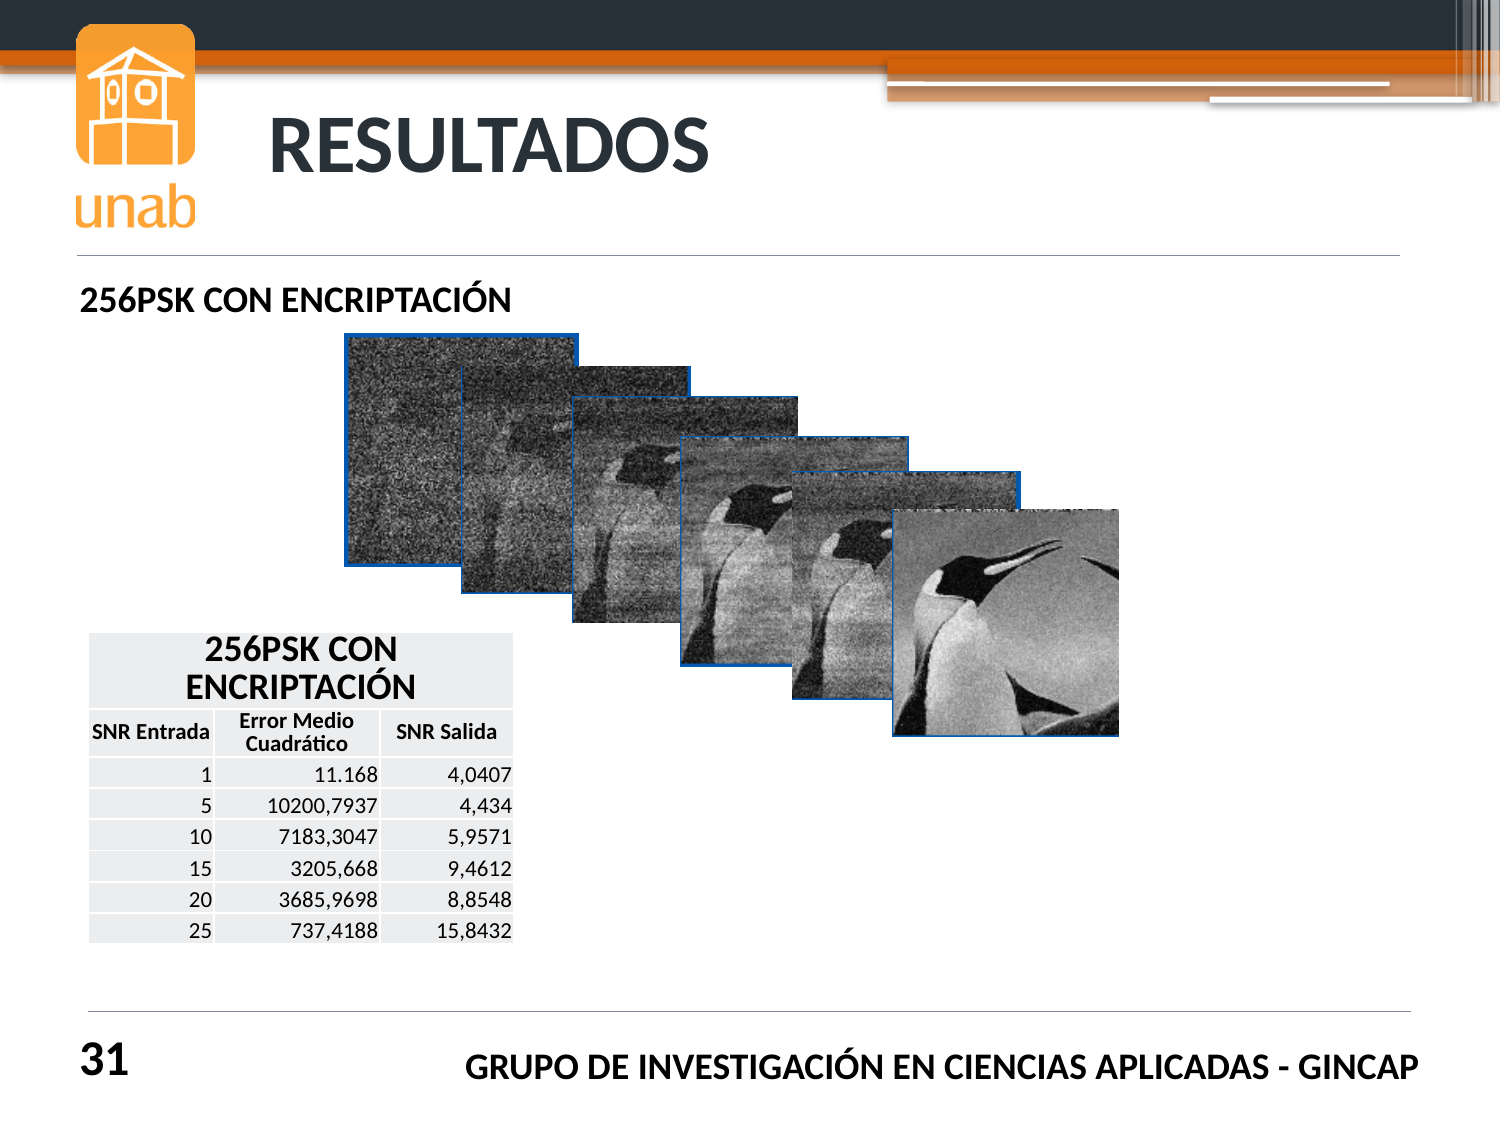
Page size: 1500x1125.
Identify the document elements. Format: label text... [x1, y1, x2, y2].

table_cell 15 [89, 851, 213, 881]
table_cell 3205,668 [215, 851, 379, 881]
table_cell SNR Salida [381, 710, 513, 756]
text_box GRUPO DE INVESTIGACIÓN EN CIENCIAS APLICADAS - GINCAP [383, 1034, 1435, 1095]
table_cell 4,0407 [381, 758, 513, 787]
table_cell 5,9571 [381, 820, 513, 850]
table_cell 25 [89, 914, 213, 943]
table_cell 20 [89, 883, 213, 912]
table_cell 7183,3047 [215, 820, 379, 850]
table_cell 1 [89, 758, 213, 787]
text_box 31 [64, 1018, 160, 1093]
table_cell 8,8548 [381, 883, 513, 912]
table_cell 15,8432 [381, 914, 513, 943]
table_cell 10200,7937 [215, 789, 379, 818]
text_box 256PSK CON ENCRIPTACIÓN [64, 267, 1376, 327]
table_cell 3685,9698 [215, 883, 379, 912]
picture [76, 23, 195, 228]
table_cell 10 [89, 820, 213, 850]
table_cell 11.168 [215, 758, 379, 787]
table_cell 9,4612 [381, 851, 513, 881]
table_cell 4,434 [381, 789, 513, 818]
table_cell SNR Entrada [89, 710, 213, 756]
table_header 256PSK CON ENCRIPTACIÓN [89, 633, 513, 708]
picture [344, 333, 1120, 737]
text_box RESULTADOS [253, 45, 1400, 233]
table_cell Error Medio Cuadrático [215, 710, 379, 756]
table_cell 5 [89, 789, 213, 818]
table_cell 737,4188 [215, 914, 379, 943]
